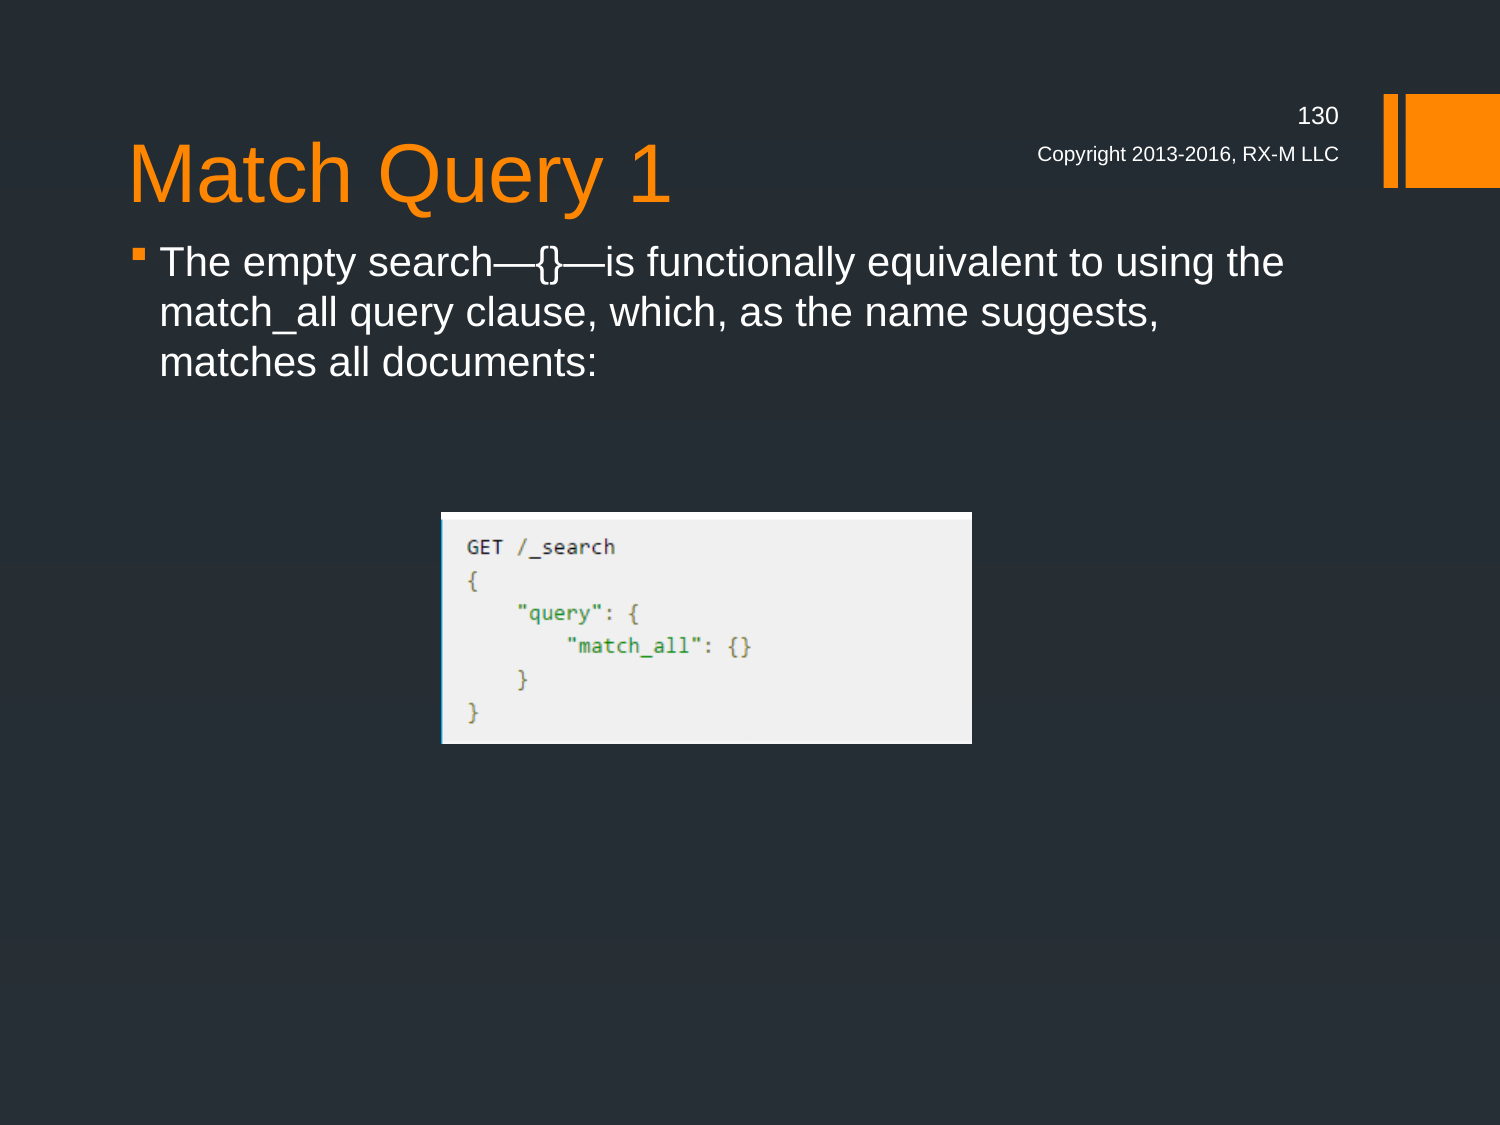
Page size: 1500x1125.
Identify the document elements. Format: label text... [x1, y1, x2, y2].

slide_number 130 [1199, 90, 1355, 140]
list The empty search—{}—is functionally equivalent to using the match_all query clause, which, as the name suggests, matches all documents: [106, 226, 1307, 883]
picture [441, 511, 973, 745]
title Match Query 1 [112, 37, 1313, 227]
footer Copyright 2013-2016, RX-M LLC [985, 140, 1355, 190]
